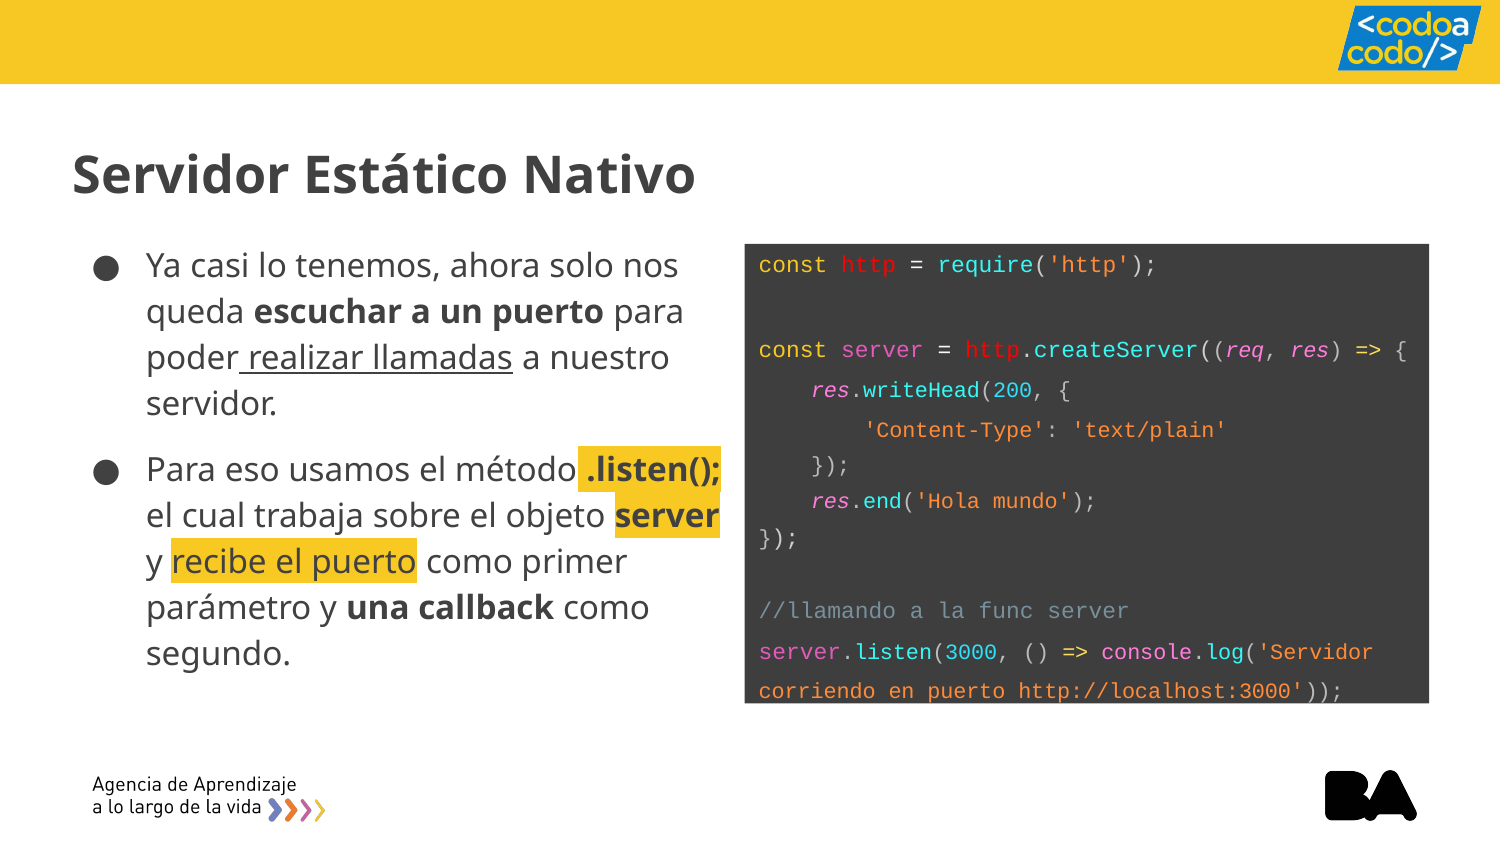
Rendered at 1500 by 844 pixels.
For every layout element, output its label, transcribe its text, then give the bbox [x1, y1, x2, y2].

picture [70, 756, 344, 835]
title Servidor Estático Nativo [70, 139, 1012, 243]
text_box const http = require('http'); const server = http.createServer((req, res) => { res.writeHead(200, { 'Content-Type': 'text/plain' }); res.end('Hola mundo'); }); //llamando a la func server server.listen(3000, () => console.log('Servidor corriendo en puerto http://localhost:3000')); [744, 243, 1430, 704]
picture [1325, 770, 1417, 821]
list Ya casi lo tenemos, ahora solo nos queda escuchar a un puerto para poder realizar llamadas a nuestro servidor. Para eso usamos el método .listen(); el cual trabaja sobre el objeto server y recibe el puerto como primer parámetro y una callback como segundo. [70, 206, 745, 702]
picture [1337, 5, 1482, 71]
